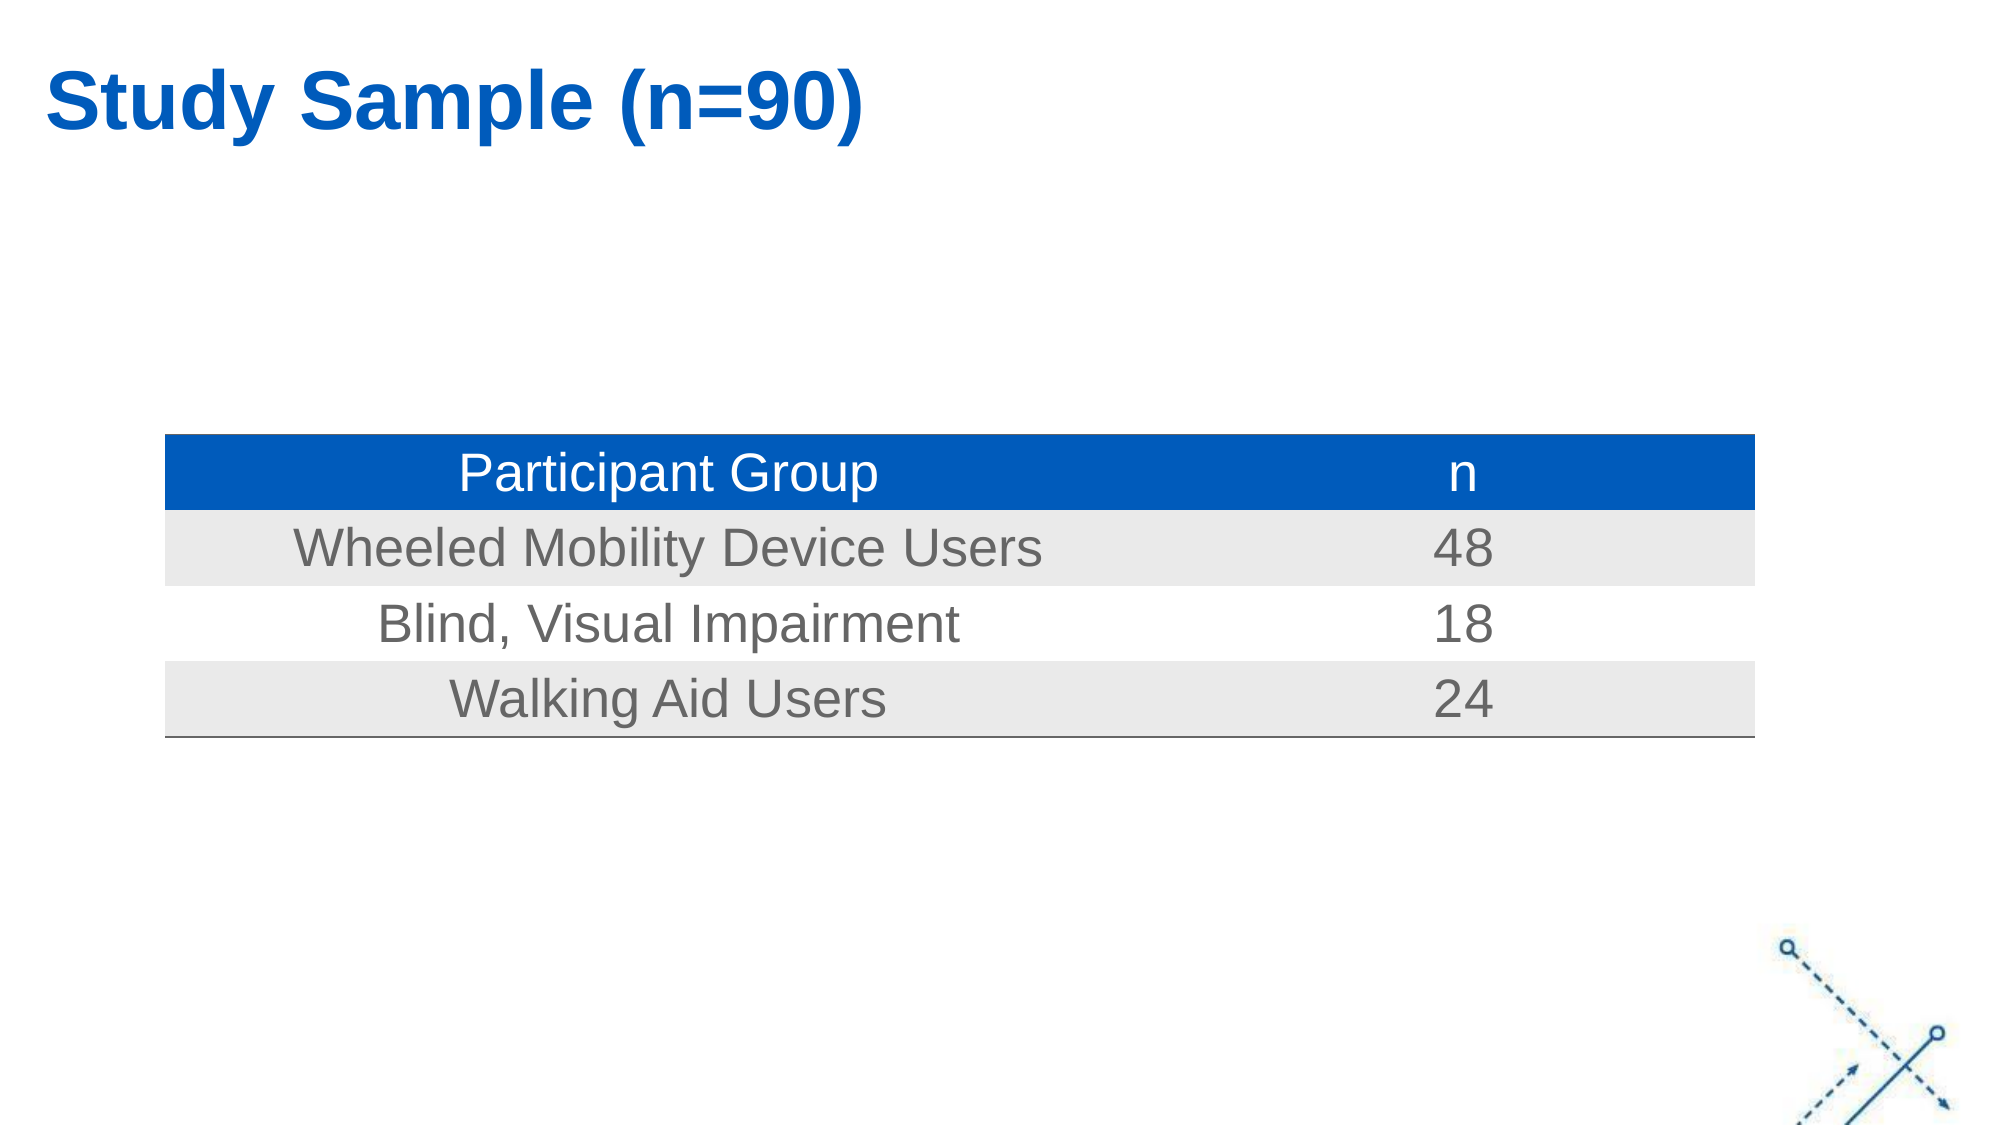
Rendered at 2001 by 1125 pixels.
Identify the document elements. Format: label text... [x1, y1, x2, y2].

table_cell Wheeled Mobility Device Users [165, 510, 1173, 586]
table_cell Blind, Visual Impairment [165, 586, 1173, 661]
table_cell 48 [1173, 510, 1755, 586]
title Study Sample (n=90) [30, 12, 1756, 155]
table_header n [1173, 435, 1755, 510]
table_cell 24 [1173, 661, 1755, 736]
table_cell 18 [1173, 586, 1755, 661]
picture [1683, 874, 2000, 1125]
table_header Participant Group [165, 435, 1173, 510]
table_cell Walking Aid Users [165, 661, 1173, 736]
